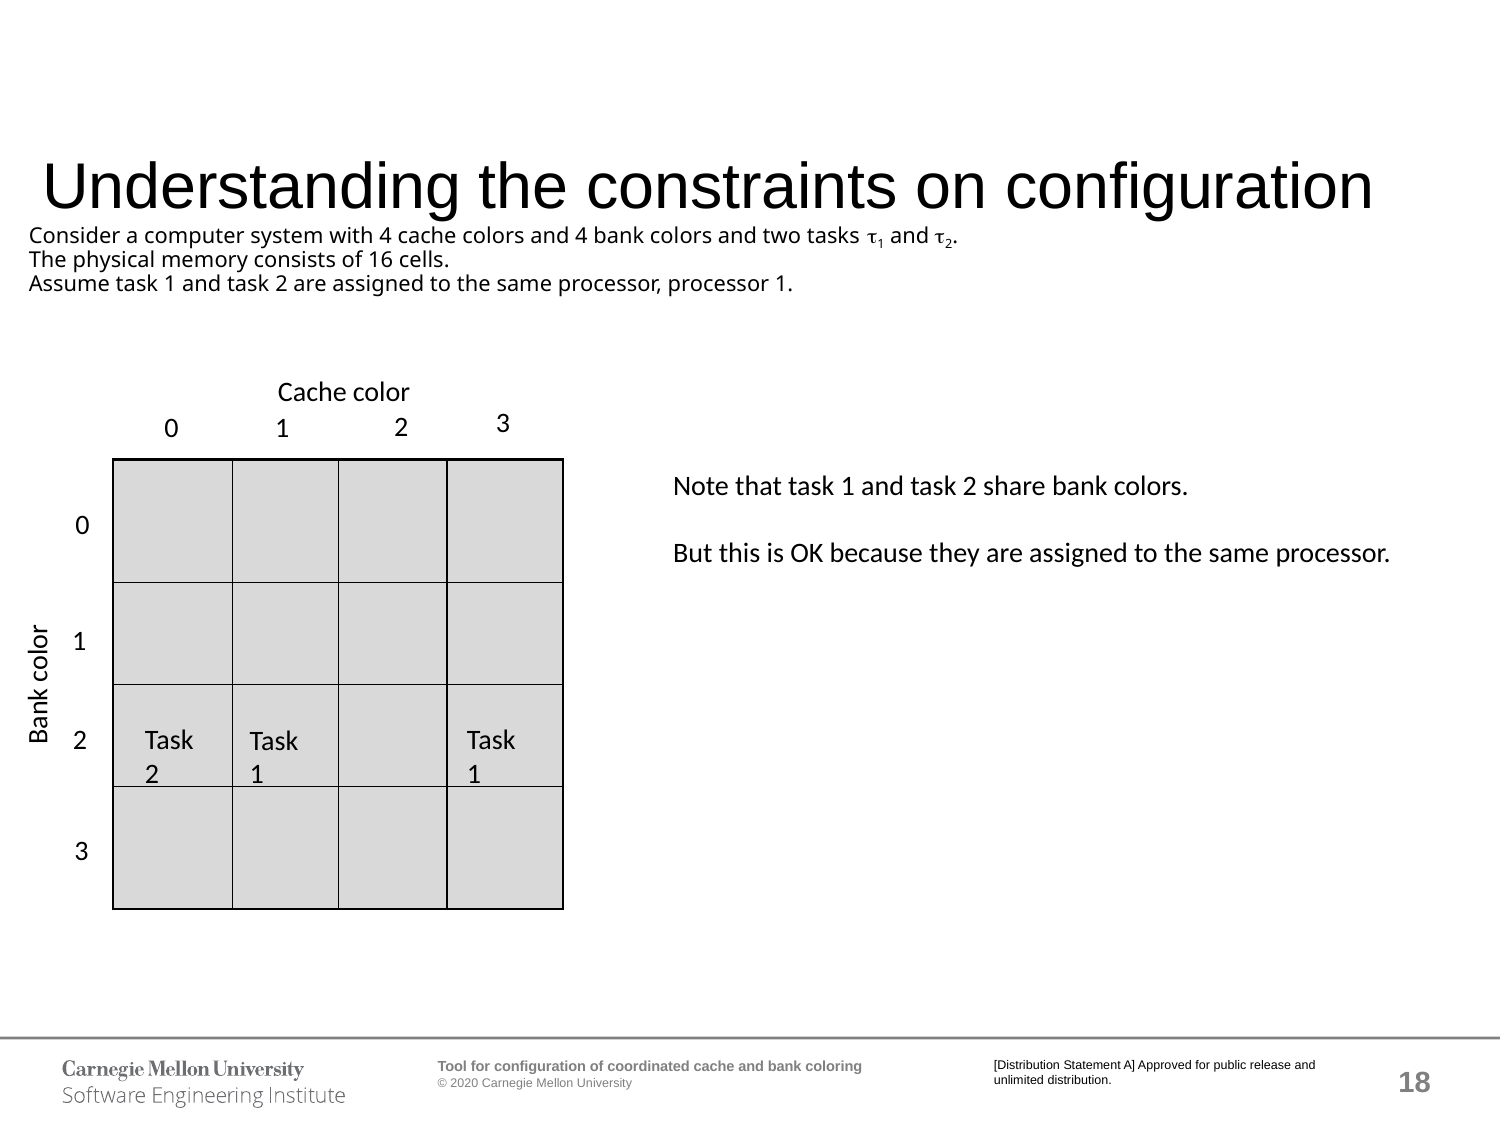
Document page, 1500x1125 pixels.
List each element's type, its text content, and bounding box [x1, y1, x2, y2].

text_box 3 [59, 824, 104, 874]
text_box Task 1 [234, 714, 331, 797]
text_box Cache color [263, 365, 338, 415]
text_box 1 [260, 402, 305, 451]
text_box Cache color [339, 365, 426, 415]
text_box Consider a computer system with 4 cache colors and 4 bank colors and two tasks t1 and t2. The physical memory consists of 16 cells. Assume task 1 and task 2 are assigned to the same processor, processor 1. [17, 215, 1483, 303]
text_box Bank color [11, 609, 61, 760]
text_box 2 [379, 400, 424, 449]
text_box [339, 458, 564, 582]
text_box [339, 685, 446, 786]
text_box [448, 583, 564, 684]
text_box [112, 458, 338, 910]
text_box [448, 685, 564, 786]
text_box [339, 583, 446, 684]
text_box Task 1 [452, 714, 548, 797]
text_box 0 [149, 402, 194, 451]
text_box 2 [58, 714, 103, 763]
text_box [448, 787, 564, 910]
text_box Task 2 [130, 714, 226, 797]
text_box 1 [57, 615, 102, 664]
text_box 0 [60, 499, 105, 548]
text_box [339, 787, 446, 910]
text_box Note that task 1 and task 2 share bank colors. But this is OK because they are assigned to the same processor. [658, 459, 1407, 576]
title Understanding the constraints on configuration [42, 152, 1396, 215]
text_box 3 [481, 396, 526, 446]
